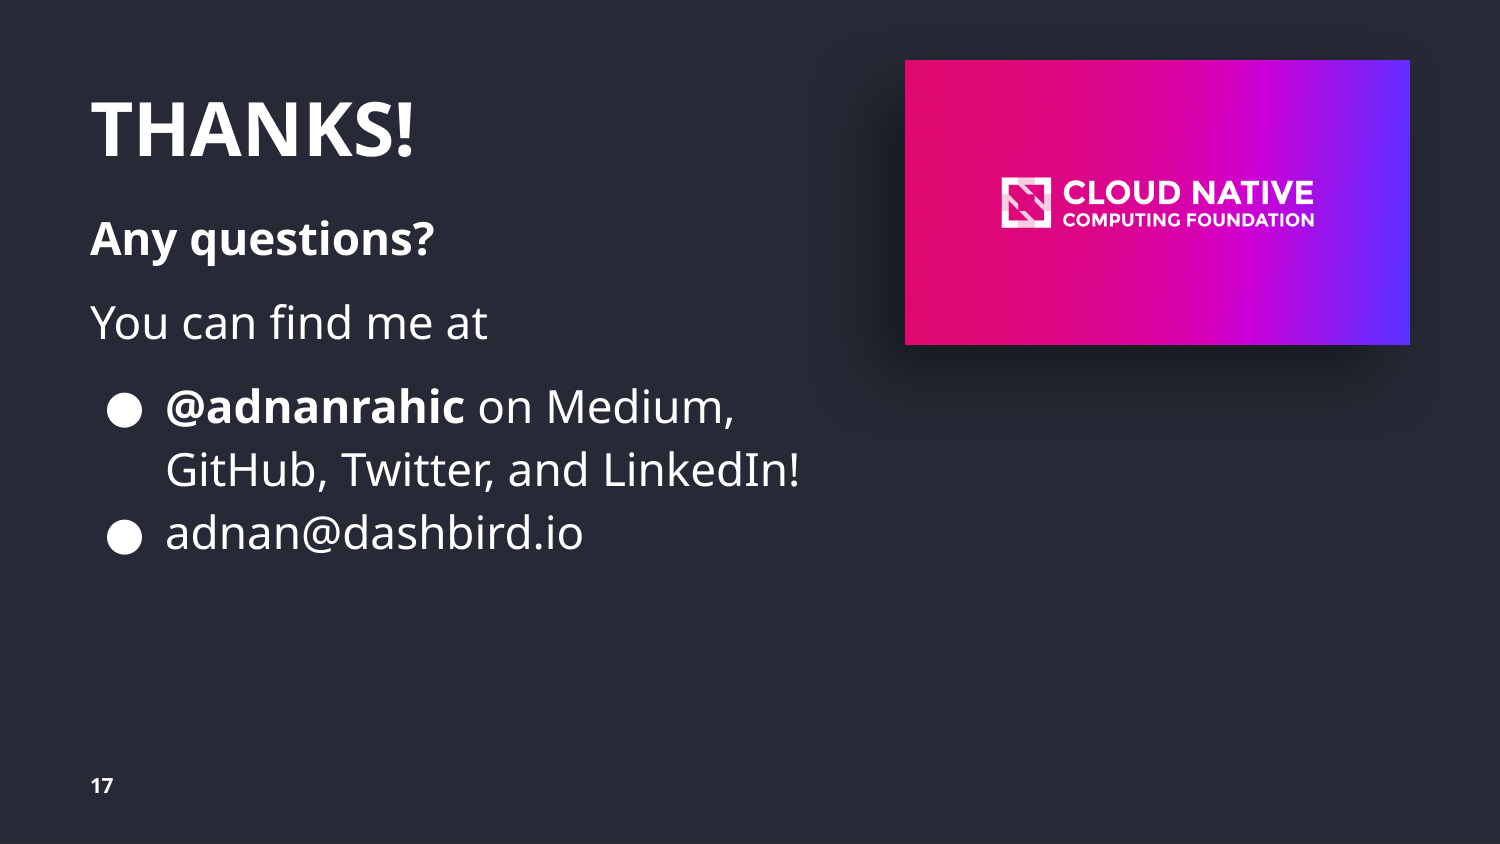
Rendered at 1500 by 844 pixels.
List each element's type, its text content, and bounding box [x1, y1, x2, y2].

subtitle Any questions? You can find me at @adnanrahic on Medium, GitHub, Twitter, and LinkedIn! adnan@dashbird.io [75, 186, 1389, 687]
slide_number ‹#› [75, 766, 165, 807]
picture [904, 60, 1410, 345]
title THANKS! [75, 60, 580, 186]
